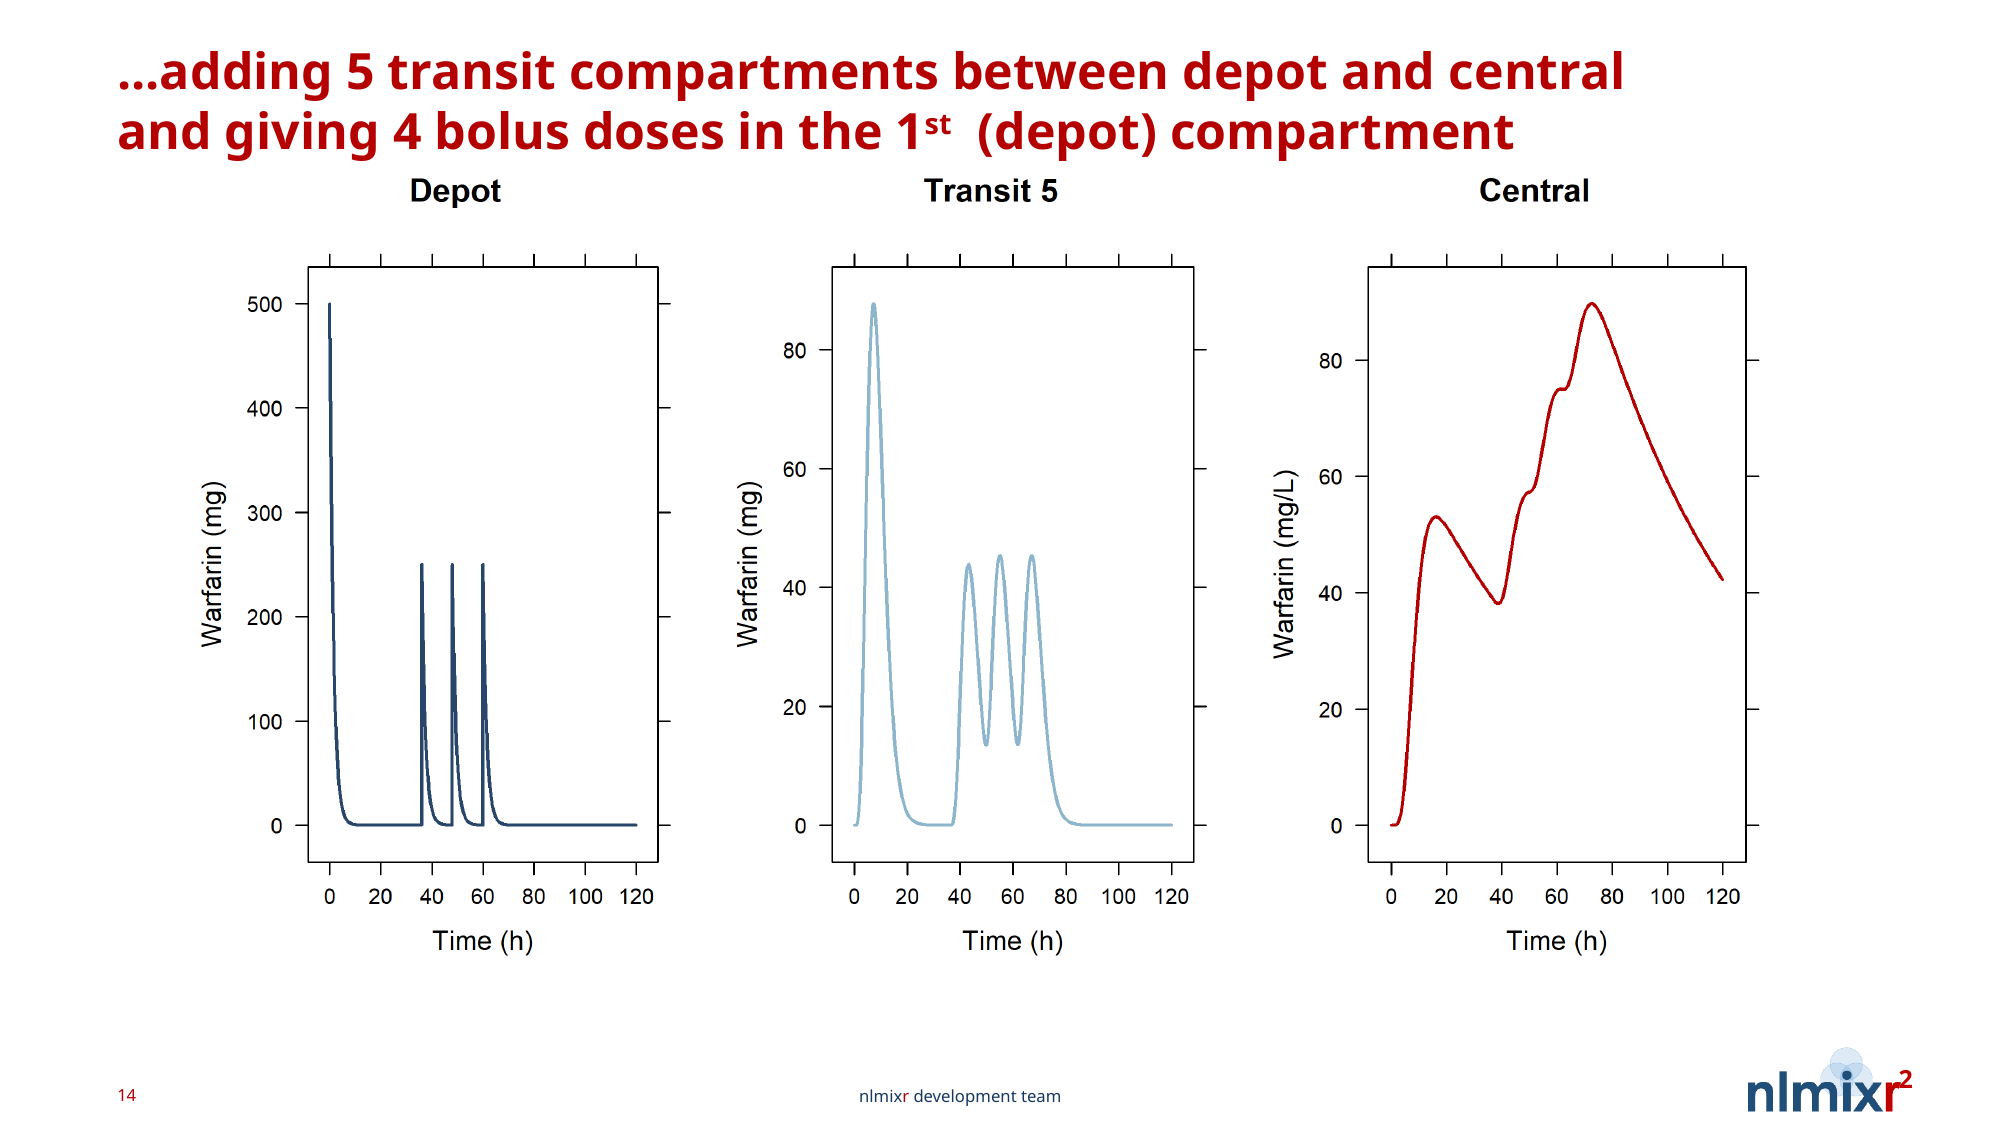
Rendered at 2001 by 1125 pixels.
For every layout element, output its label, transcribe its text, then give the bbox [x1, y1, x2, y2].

picture [187, 164, 1811, 978]
slide_number 14 [102, 1076, 276, 1115]
footer nlmixr development team [354, 1076, 1567, 1115]
title ...adding 5 transit compartments between depot and central and giving 4 bolus doses in the 1st (depot) compartment [102, 18, 1898, 181]
picture [1738, 1036, 1910, 1123]
